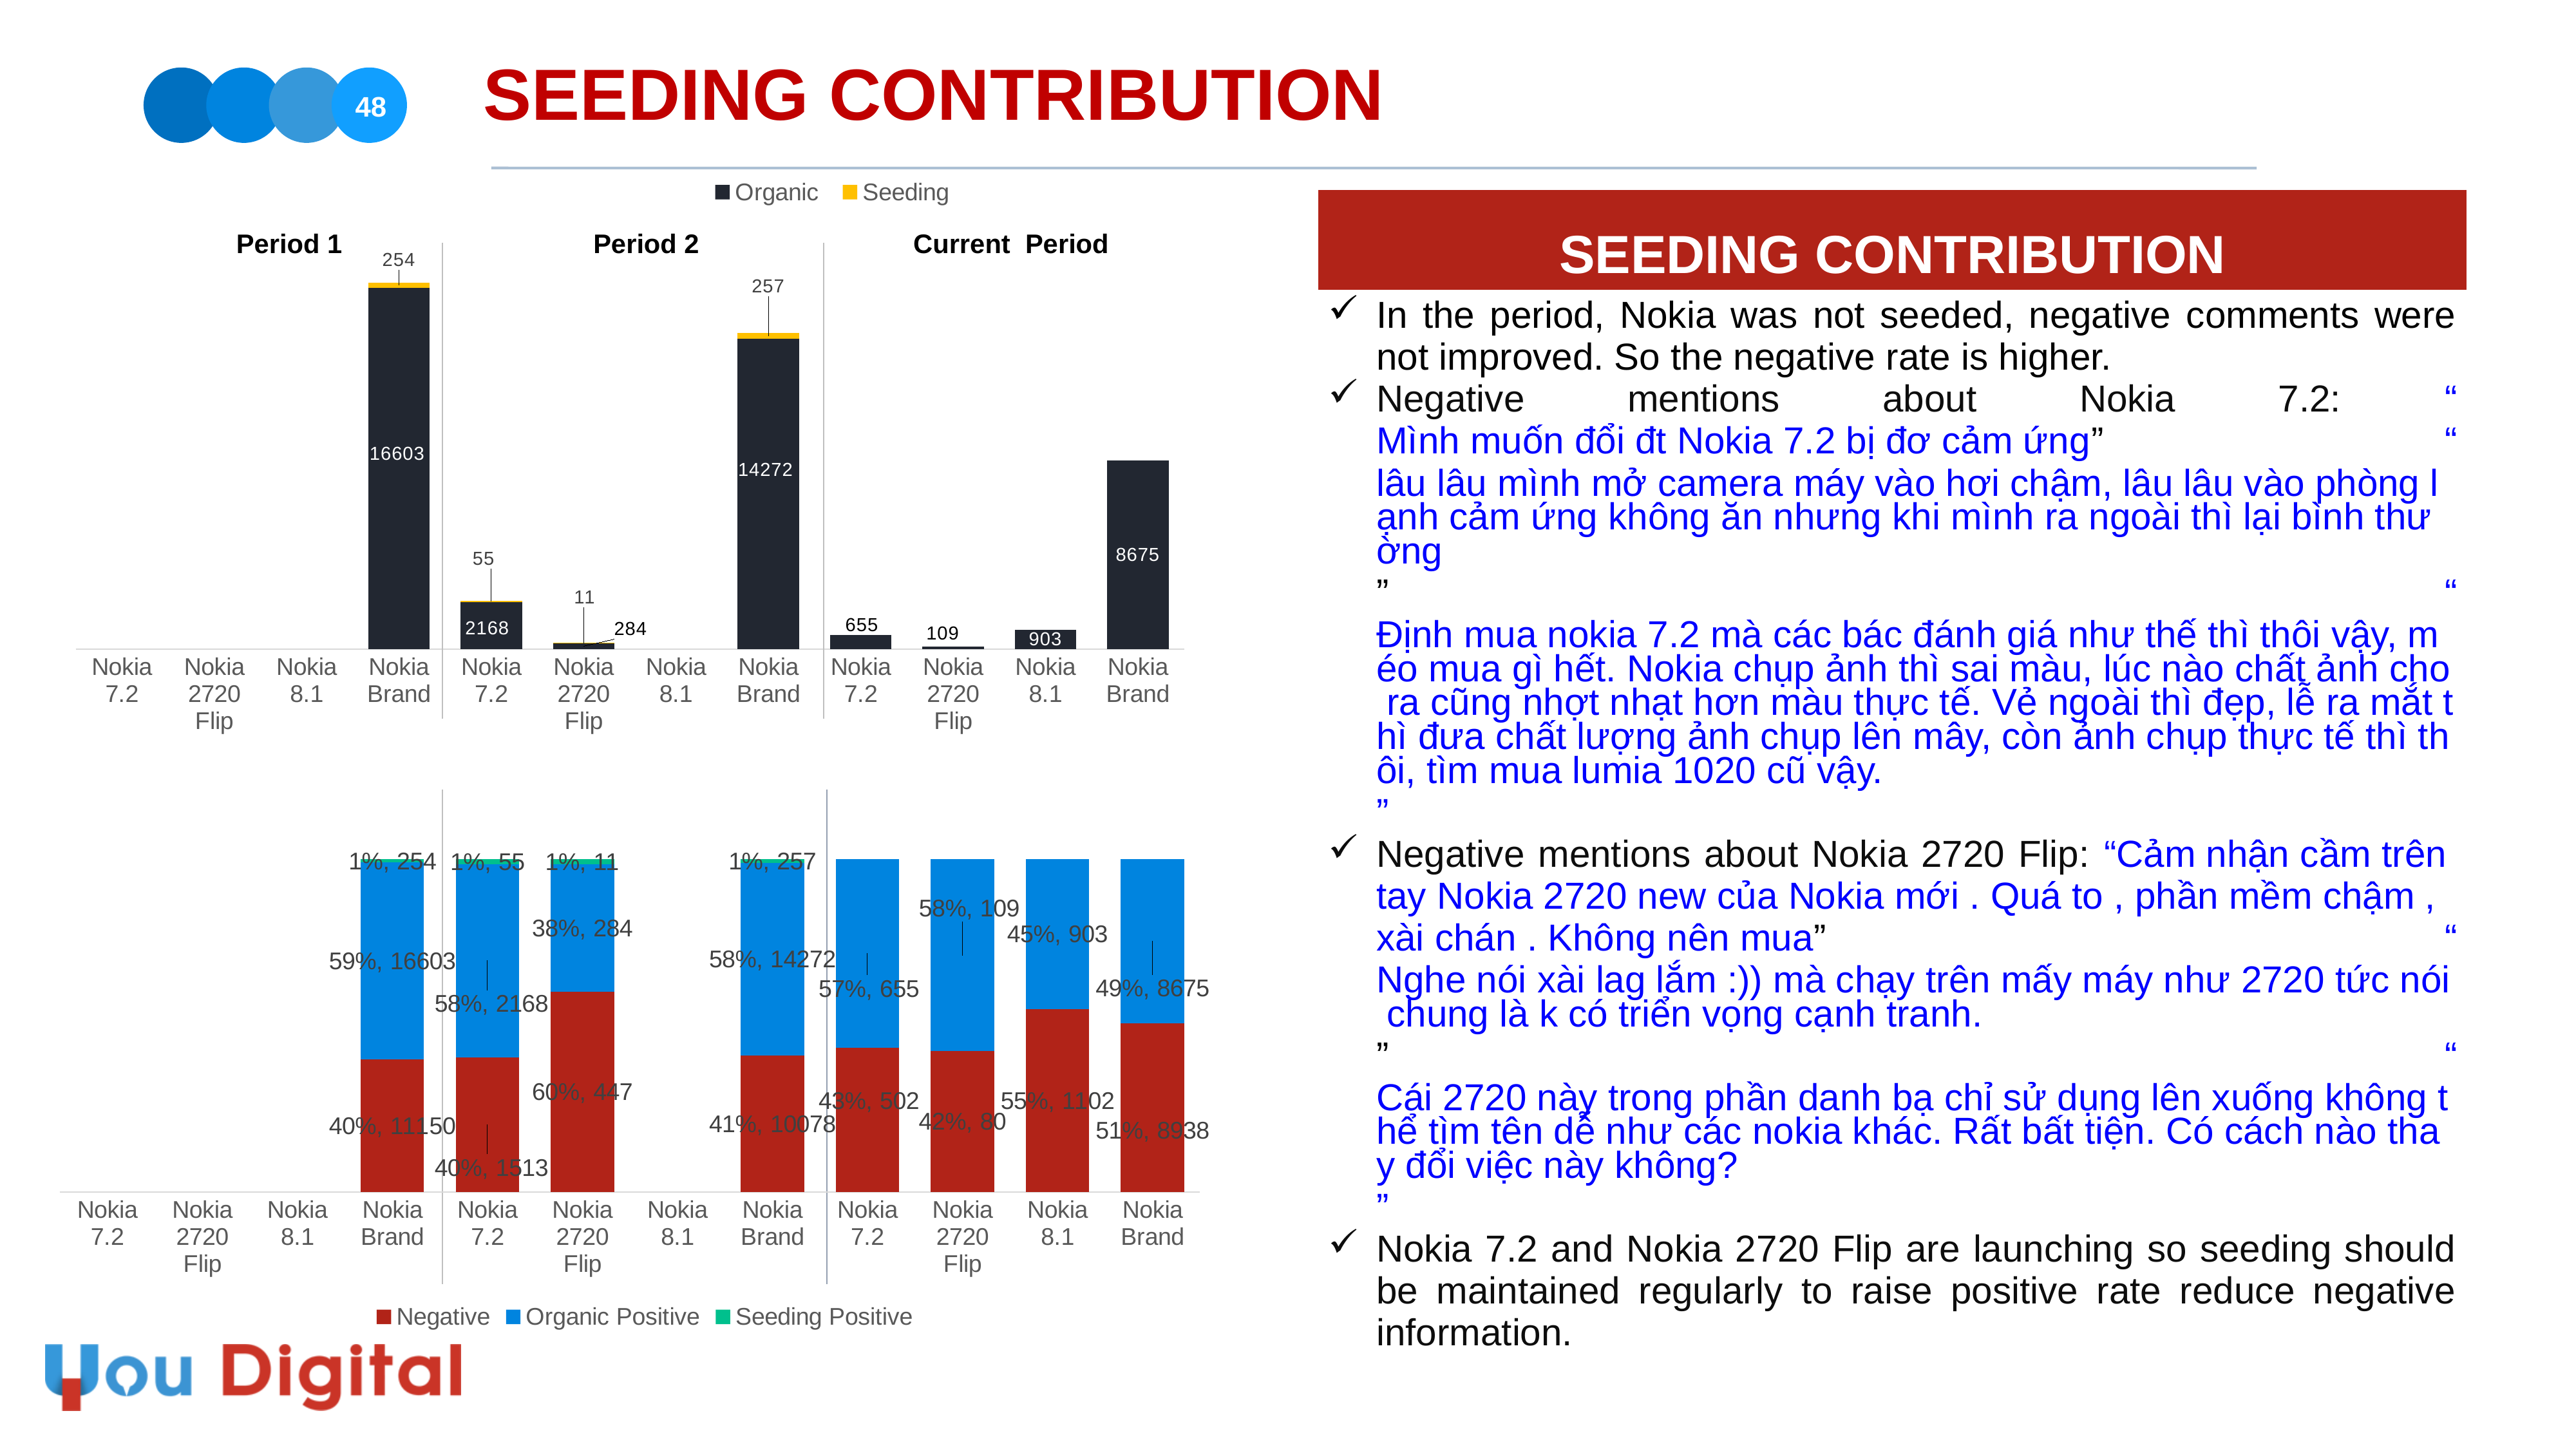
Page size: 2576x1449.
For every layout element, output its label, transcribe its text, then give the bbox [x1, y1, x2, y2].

chart [0, 169, 1338, 761]
chart [59, 838, 1230, 1336]
title SEEDING CONTRIBUTION [477, 49, 2423, 169]
table_header SEEDING CONTRIBUTION [1345, 190, 2467, 290]
table_cell [1318, 1276, 2467, 1338]
picture [45, 1344, 461, 1411]
table_cell In the period, Nokia was not seeded, negative comments were not improved. So the negative rate is higher. Negative mentions about Nokia 7.2: “Mình muốn đổi đt Nokia 7.2 bị đơ cảm ứng” “lâu lâu mình mở camera máy vào hơi chậm, lâu lâu vào phòng lạnh cảm ứng không ăn nhưng khi mình ra ngoài thì lại bình thường” “Định mua nokia 7.2 mà các bác đánh giá như thế thì thôi vậy, méo mua gì hết. Nokia chụp ảnh thì sai màu, lúc nào chất ảnh cho ra cũng nhợt nhạt hơn màu thực tế. Vẻ ngoài thì đẹp, lễ ra mắt thì đưa chất lượng ảnh chụp lên mây, còn ảnh chụp thực tế thì thôi, tìm mua lumia 1020 cũ vậy.” Negative mentions about Nokia 2720 Flip: “Cảm nhận cầm trên tay Nokia 2720 new của Nokia mới . Quá to , phần mềm chậm , xài chán . Không nên mua” “Nghe nói xài lag lắm :)) mà chạy trên mấy máy như 2720 tức nói chung là k có triển vọng cạnh tranh.” “Cái 2720 này trong phần danh bạ chỉ sử dụng lên xuống không thể tìm tên dễ như các nokia khác. Rất bất tiện. Có cách nào thay đổi việc này không?” Nokia 7.2 and Nokia 2720 Flip are launching so seeding should be maintained regularly to raise positive rate reduce negative information. [1318, 290, 2467, 1276]
slide_number 48 [348, 82, 394, 129]
